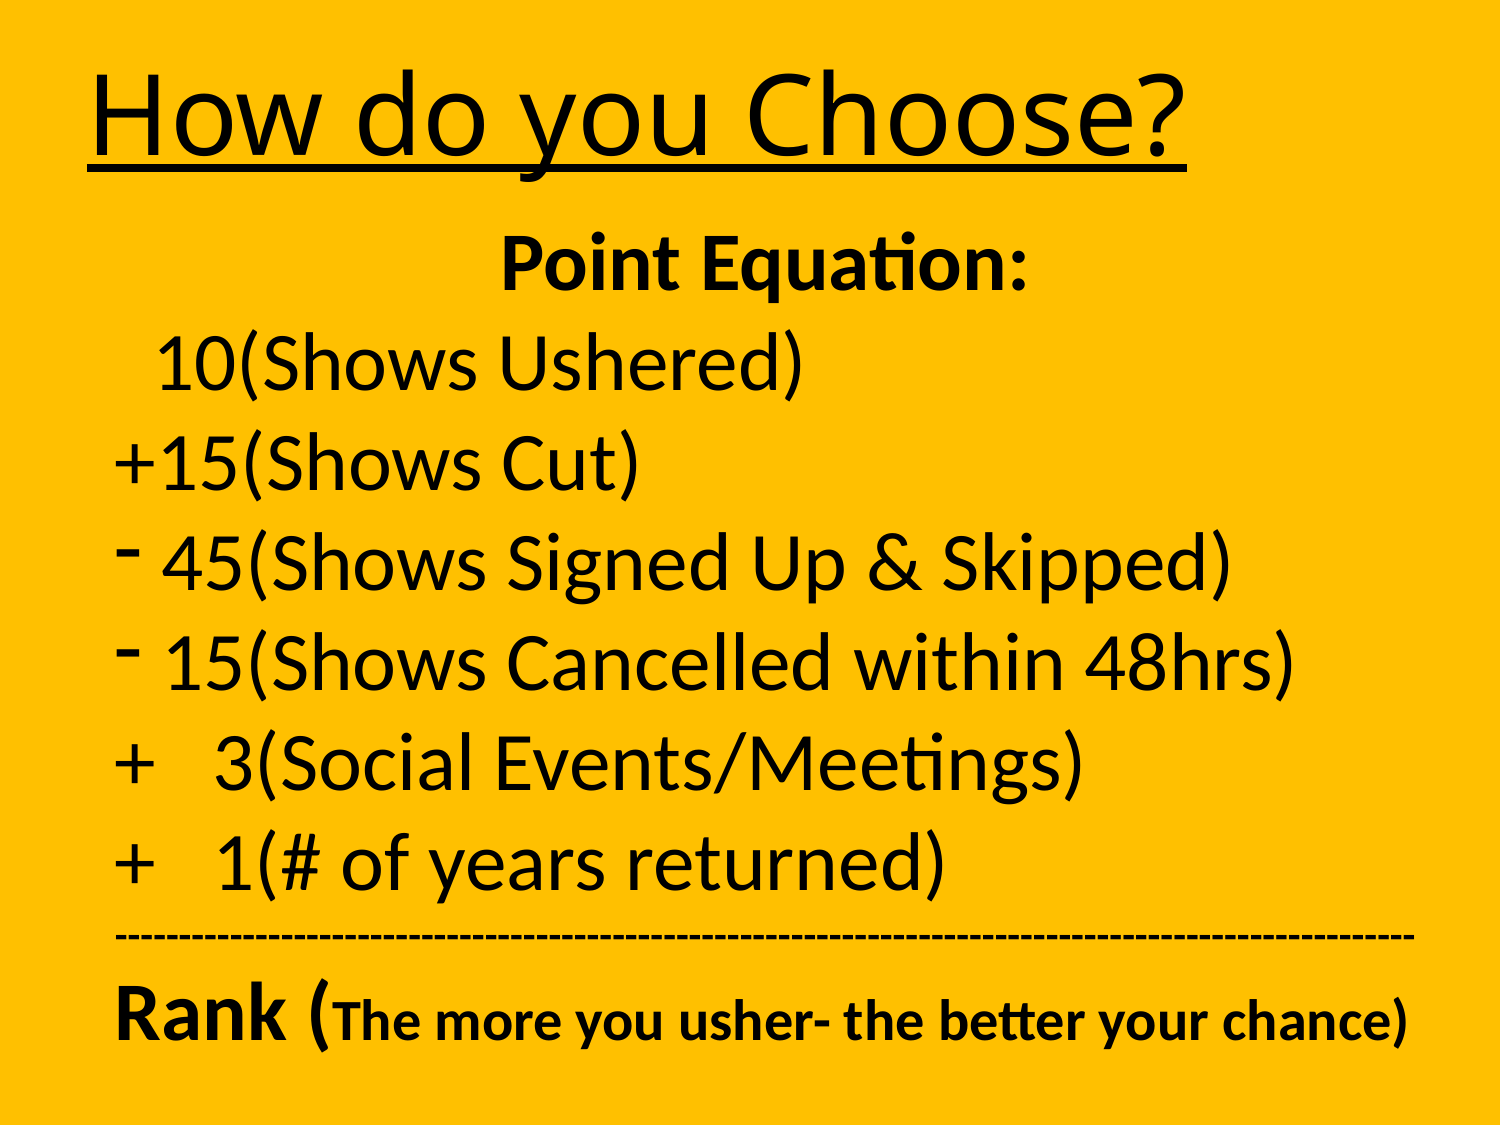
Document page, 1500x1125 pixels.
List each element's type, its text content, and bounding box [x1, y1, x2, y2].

text_box Point Equation: 10(Shows Ushered) +15(Shows Cut) 45(Shows Signed Up & Skipped) 15(Shows Cancelled within 48hrs) + 3(Social Events/Meetings) + 1(# of years returned) ------------------------------------------------------------------------------------------------------ Rank (The more you usher- the better your chance) [99, 200, 1450, 1065]
text_box How do you Choose? [71, 35, 1203, 186]
